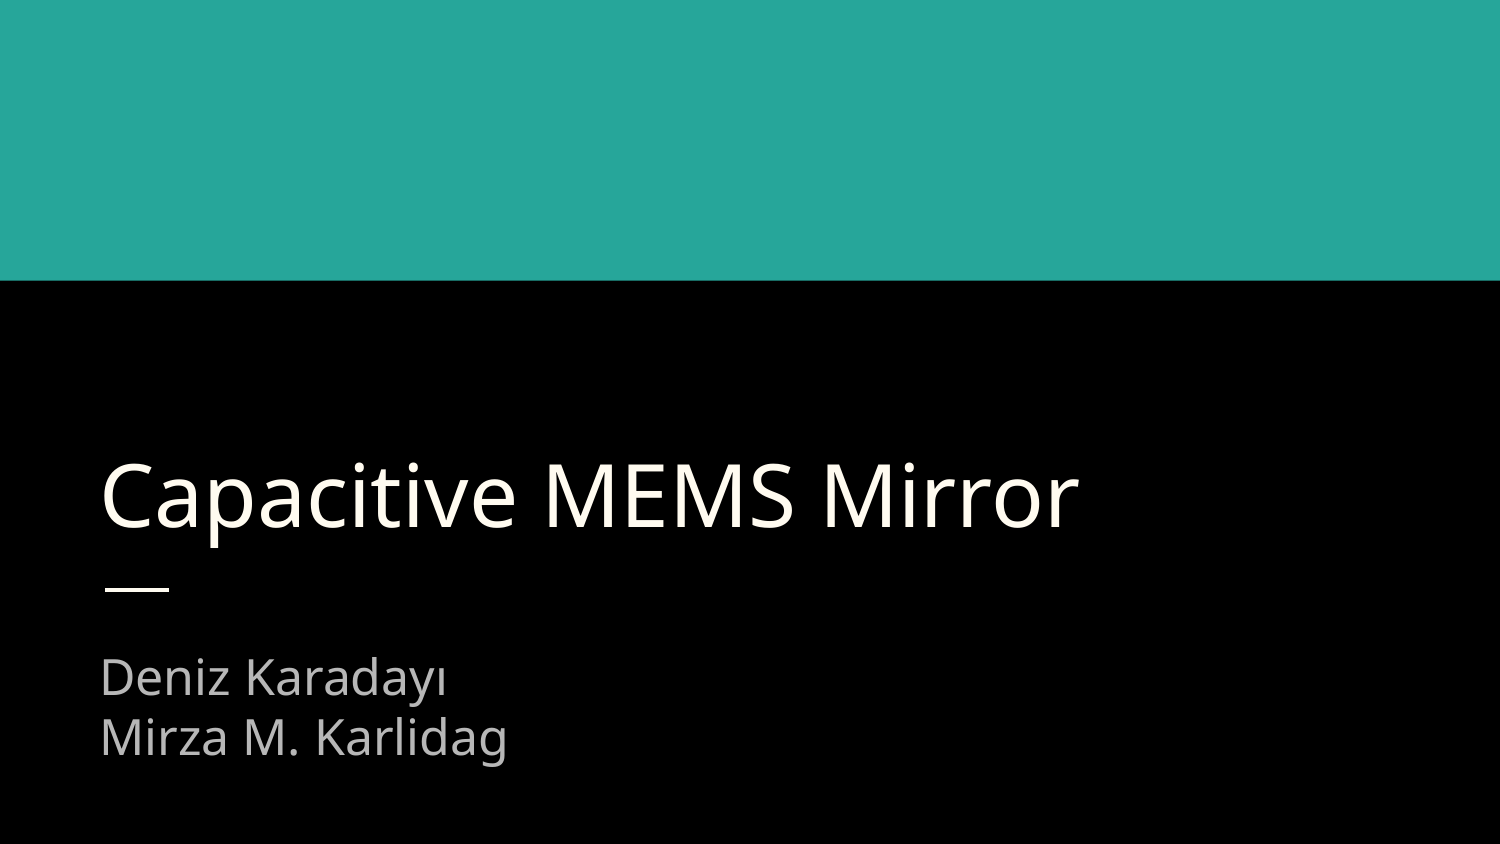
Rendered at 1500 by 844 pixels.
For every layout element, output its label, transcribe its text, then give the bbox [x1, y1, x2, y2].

title Capacitive MEMS Mirror [84, 310, 1416, 561]
subtitle Deniz Karadayı Mirza M. Karlidag [84, 630, 1416, 760]
